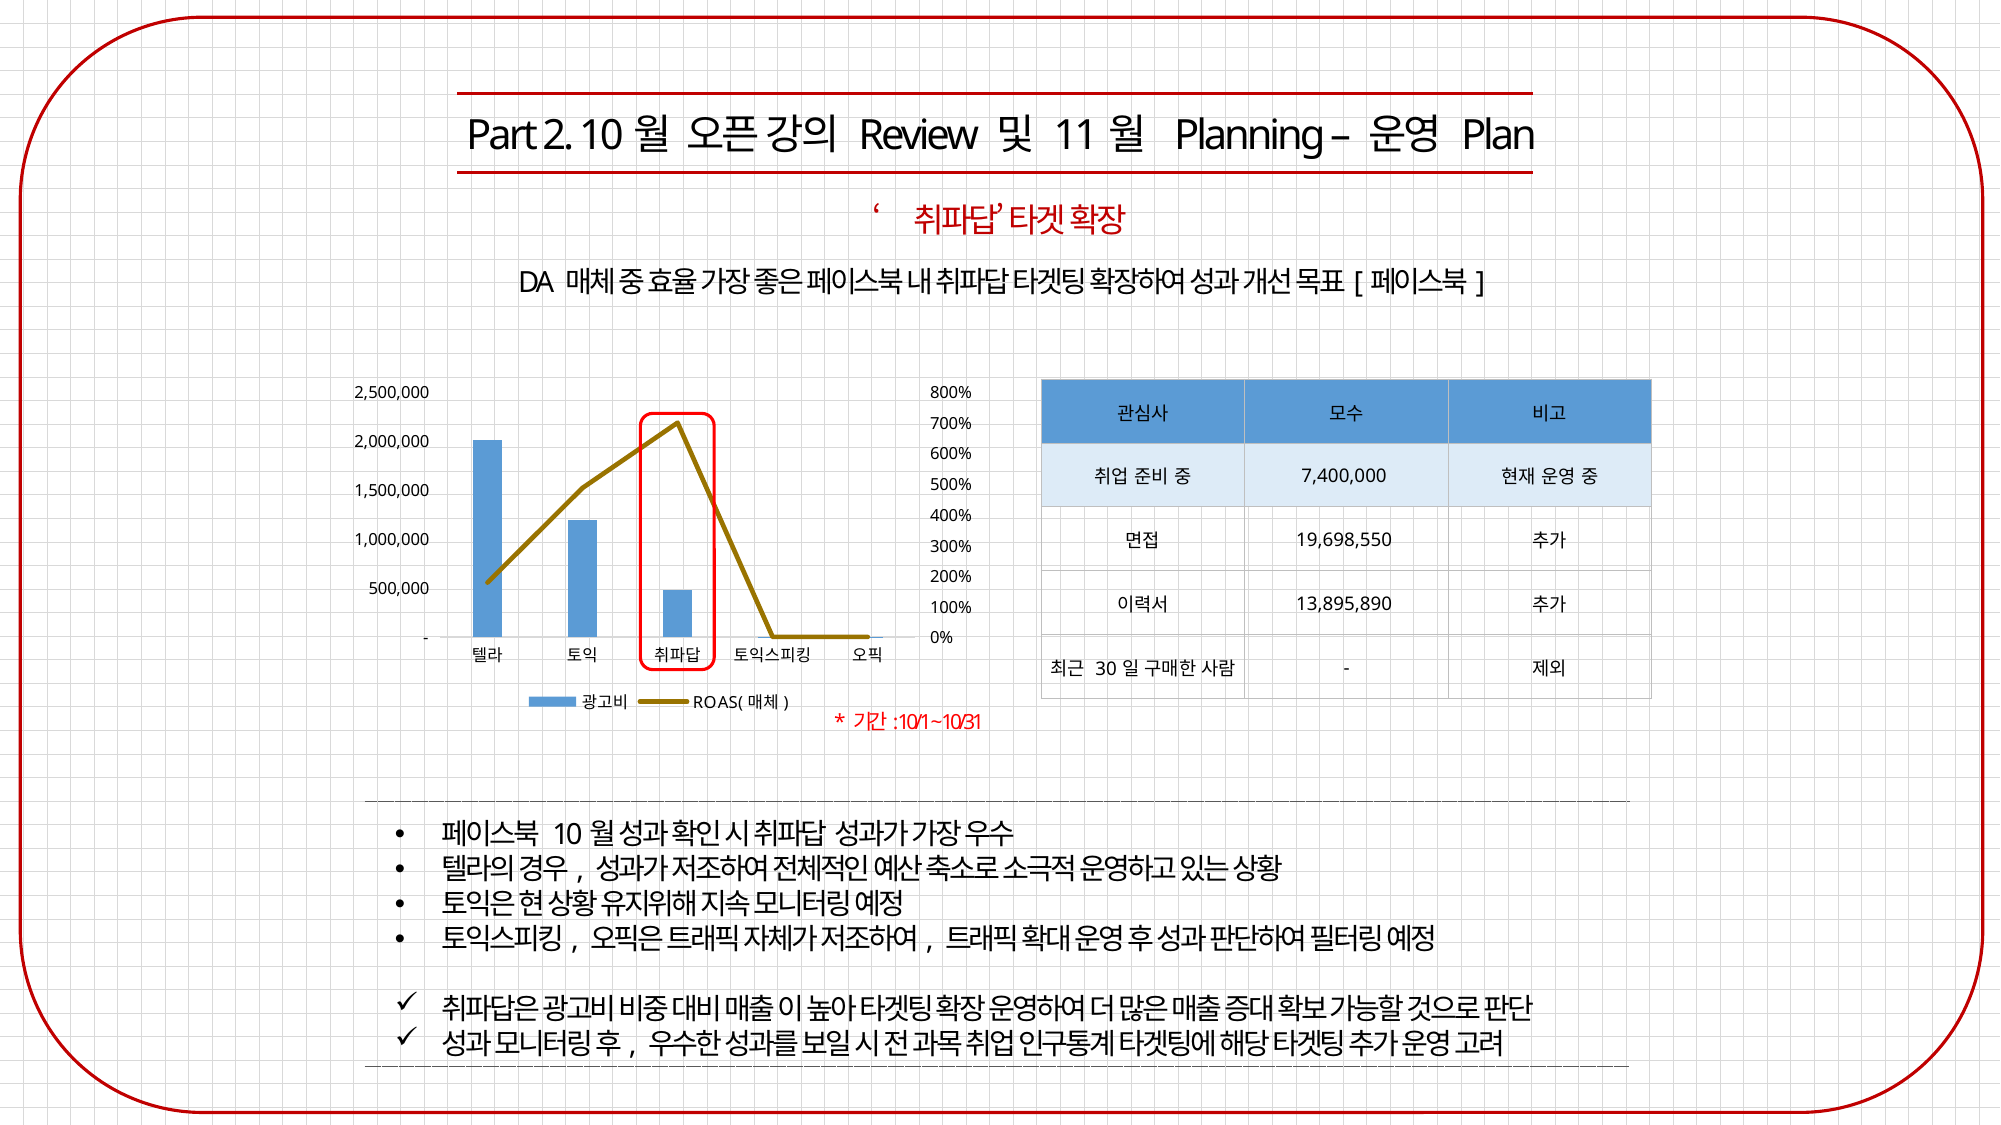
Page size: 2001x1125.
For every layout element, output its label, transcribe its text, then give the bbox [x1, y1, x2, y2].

table_cell 19,698,550 [1245, 507, 1448, 570]
text_box ‘취파답’ 타겟 확장 [858, 191, 1142, 247]
text_box Part 2. 10월 오픈 강의 Review 및 11월 Planning – 운영 Plan [451, 100, 1552, 165]
table_cell 취업 준비 중 [1042, 444, 1244, 506]
table_cell 제외 [1449, 635, 1651, 698]
table_header 비고 [1449, 380, 1651, 443]
table_header 모수 [1245, 380, 1448, 443]
table_cell 면접 [1042, 507, 1244, 570]
table_cell 최근 30일 구매한 사람 [1042, 635, 1244, 698]
table_cell 추가 [1449, 507, 1651, 570]
table_header 관심사 [1042, 380, 1244, 443]
table_cell - [1245, 635, 1448, 698]
chart [336, 373, 986, 720]
text_box DA 매체 중 효율 가장 좋은 페이스북 내 취파답 타겟팅 확장하여 성과 개선 목표[페이스북] [503, 255, 1500, 306]
table_cell 현재 운영 중 [1449, 444, 1651, 506]
table_cell 13,895,890 [1245, 571, 1448, 634]
text_box * 기간: 10/1 ~ 10/31 [819, 701, 999, 741]
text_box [364, 801, 1665, 1067]
table_cell 7,400,000 [1245, 444, 1448, 506]
table_cell 추가 [1449, 571, 1651, 634]
table_cell 이력서 [1042, 571, 1244, 634]
